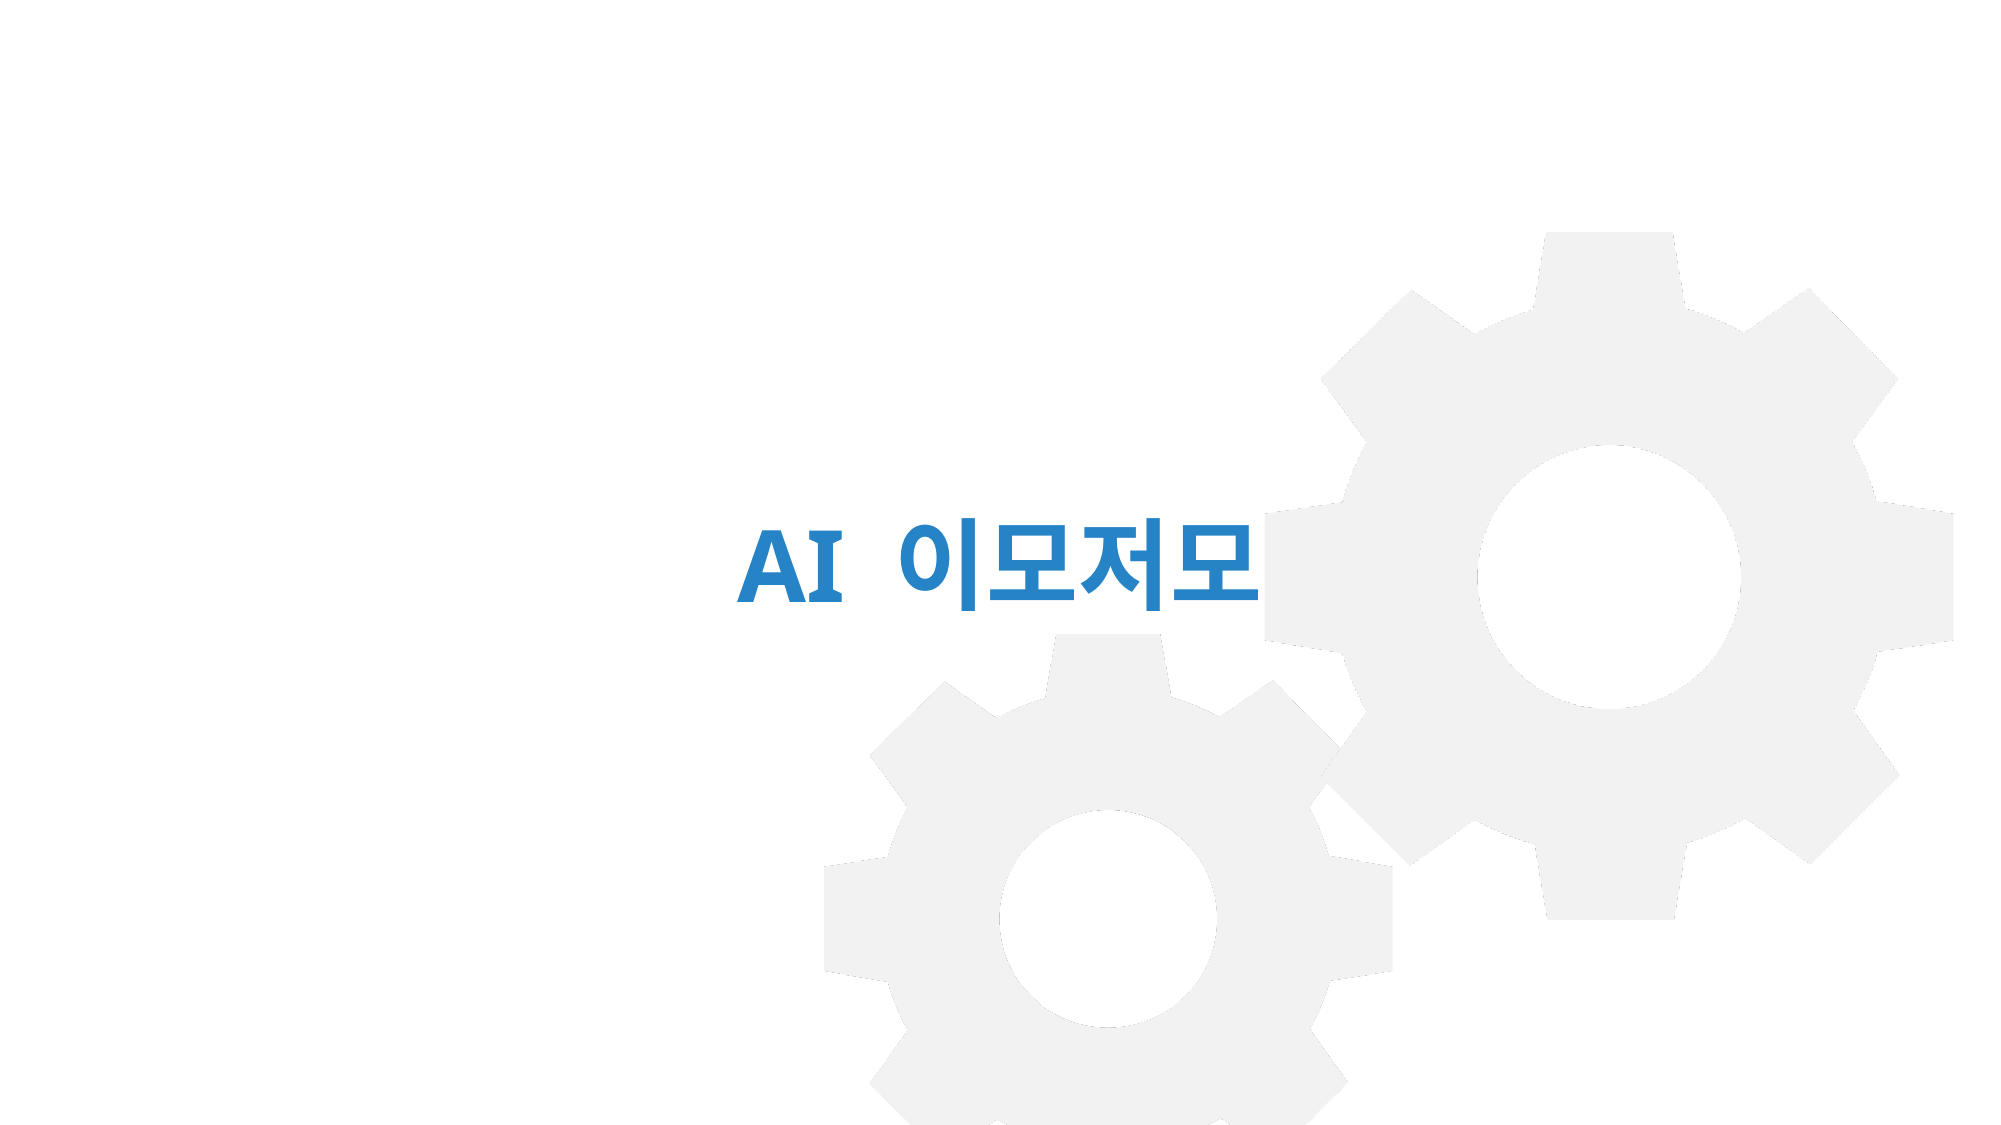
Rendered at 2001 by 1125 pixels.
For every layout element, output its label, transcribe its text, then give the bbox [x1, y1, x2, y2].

title AI 이모저모 [56, 492, 1944, 633]
picture [823, 232, 1954, 1125]
